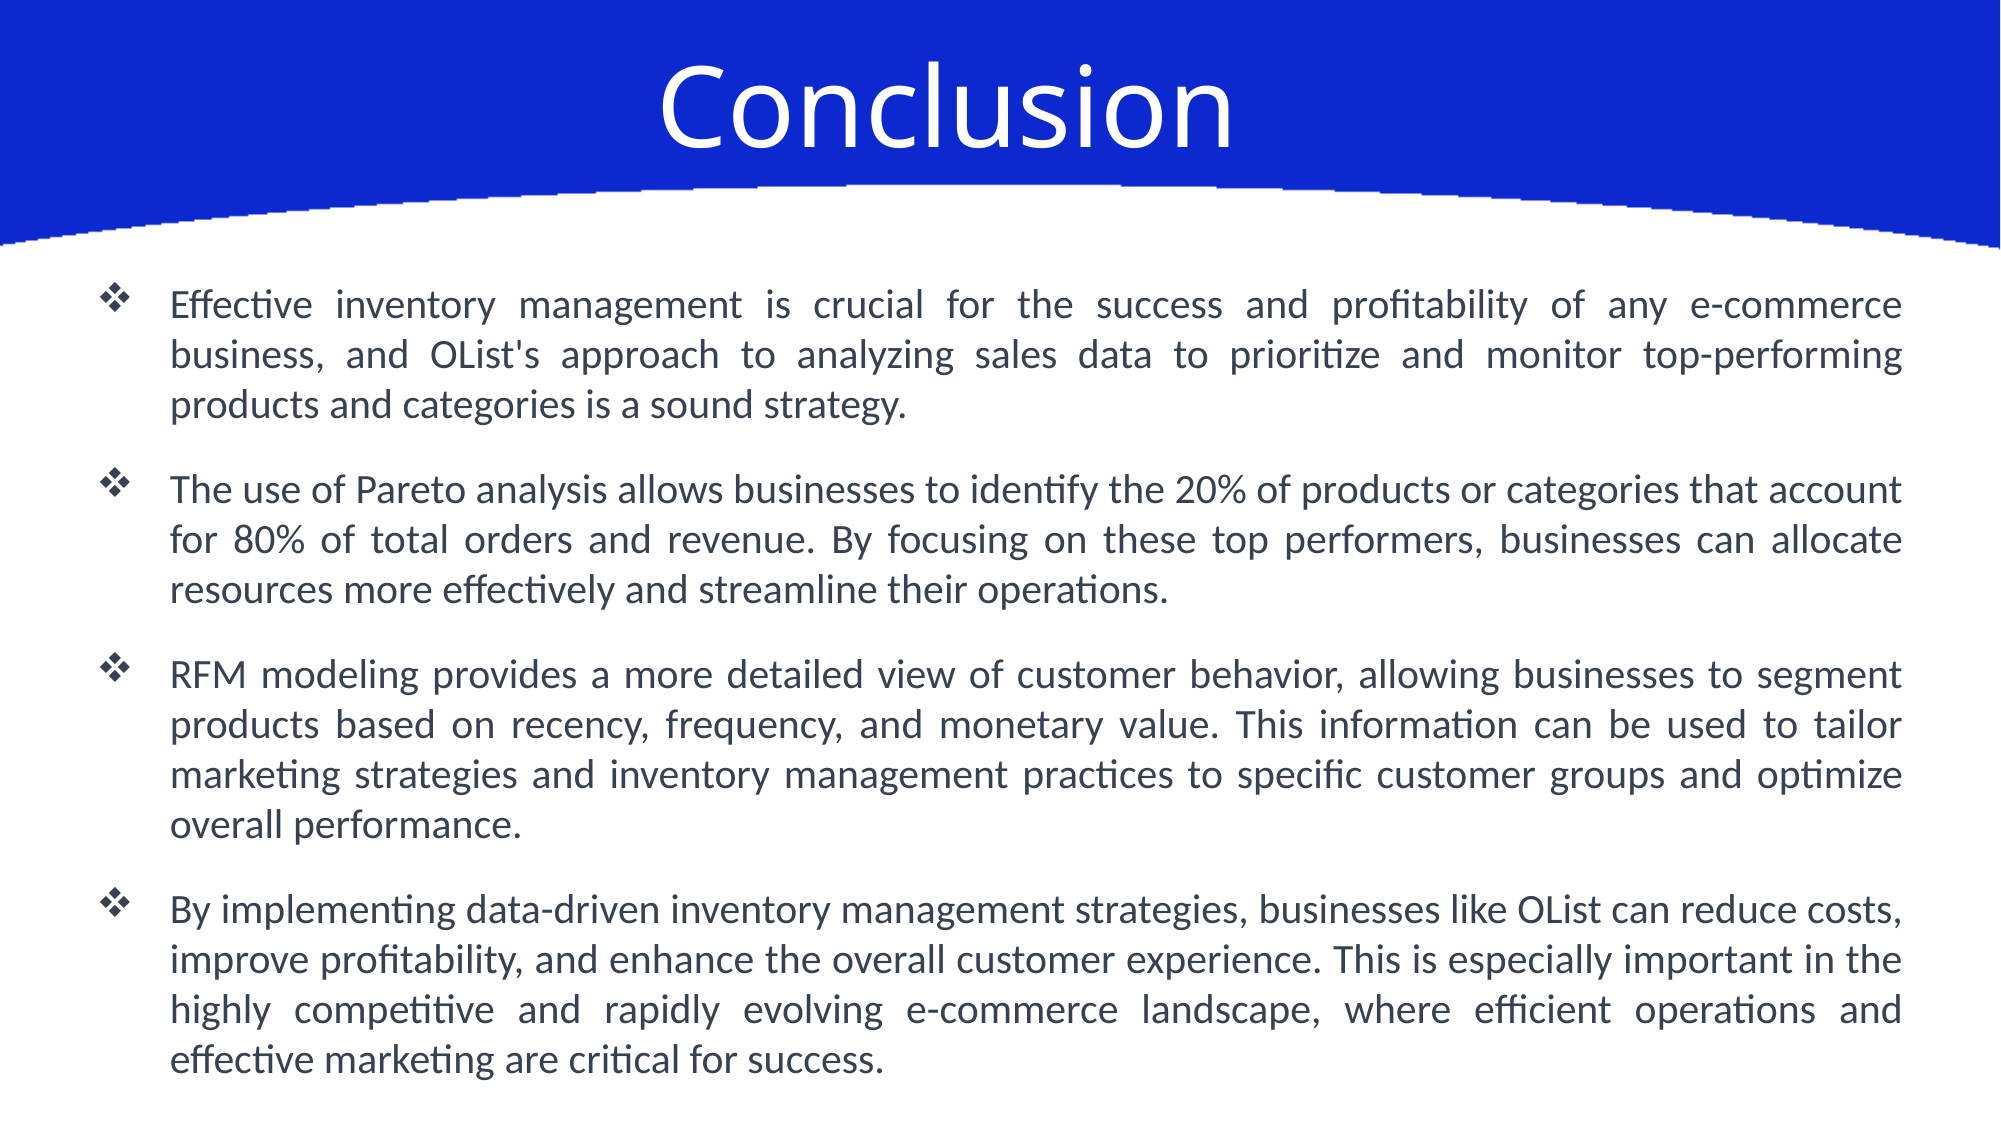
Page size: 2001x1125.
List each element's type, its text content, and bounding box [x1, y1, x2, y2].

text_box Effective inventory management is crucial for the success and profitability of any e-commerce business, and OList's approach to analyzing sales data to prioritize and monitor top-performing products and categories is a sound strategy. The use of Pareto analysis allows businesses to identify the 20% of products or categories that account for 80% of total orders and revenue. By focusing on these top performers, businesses can allocate resources more effectively and streamline their operations. RFM modeling provides a more detailed view of customer behavior, allowing businesses to segment products based on recency, frequency, and monetary value. This information can be used to tailor marketing strategies and inventory management practices to specific customer groups and optimize overall performance. By implementing data-driven inventory management strategies, businesses like OList can reduce costs, improve profitability, and enhance the overall customer experience. This is especially important in the highly competitive and rapidly evolving e-commerce landscape, where efficient operations and effective marketing are critical for success. [81, 269, 1919, 1090]
picture [0, 0, 2001, 1125]
text_box Conclusion [641, 27, 1254, 178]
